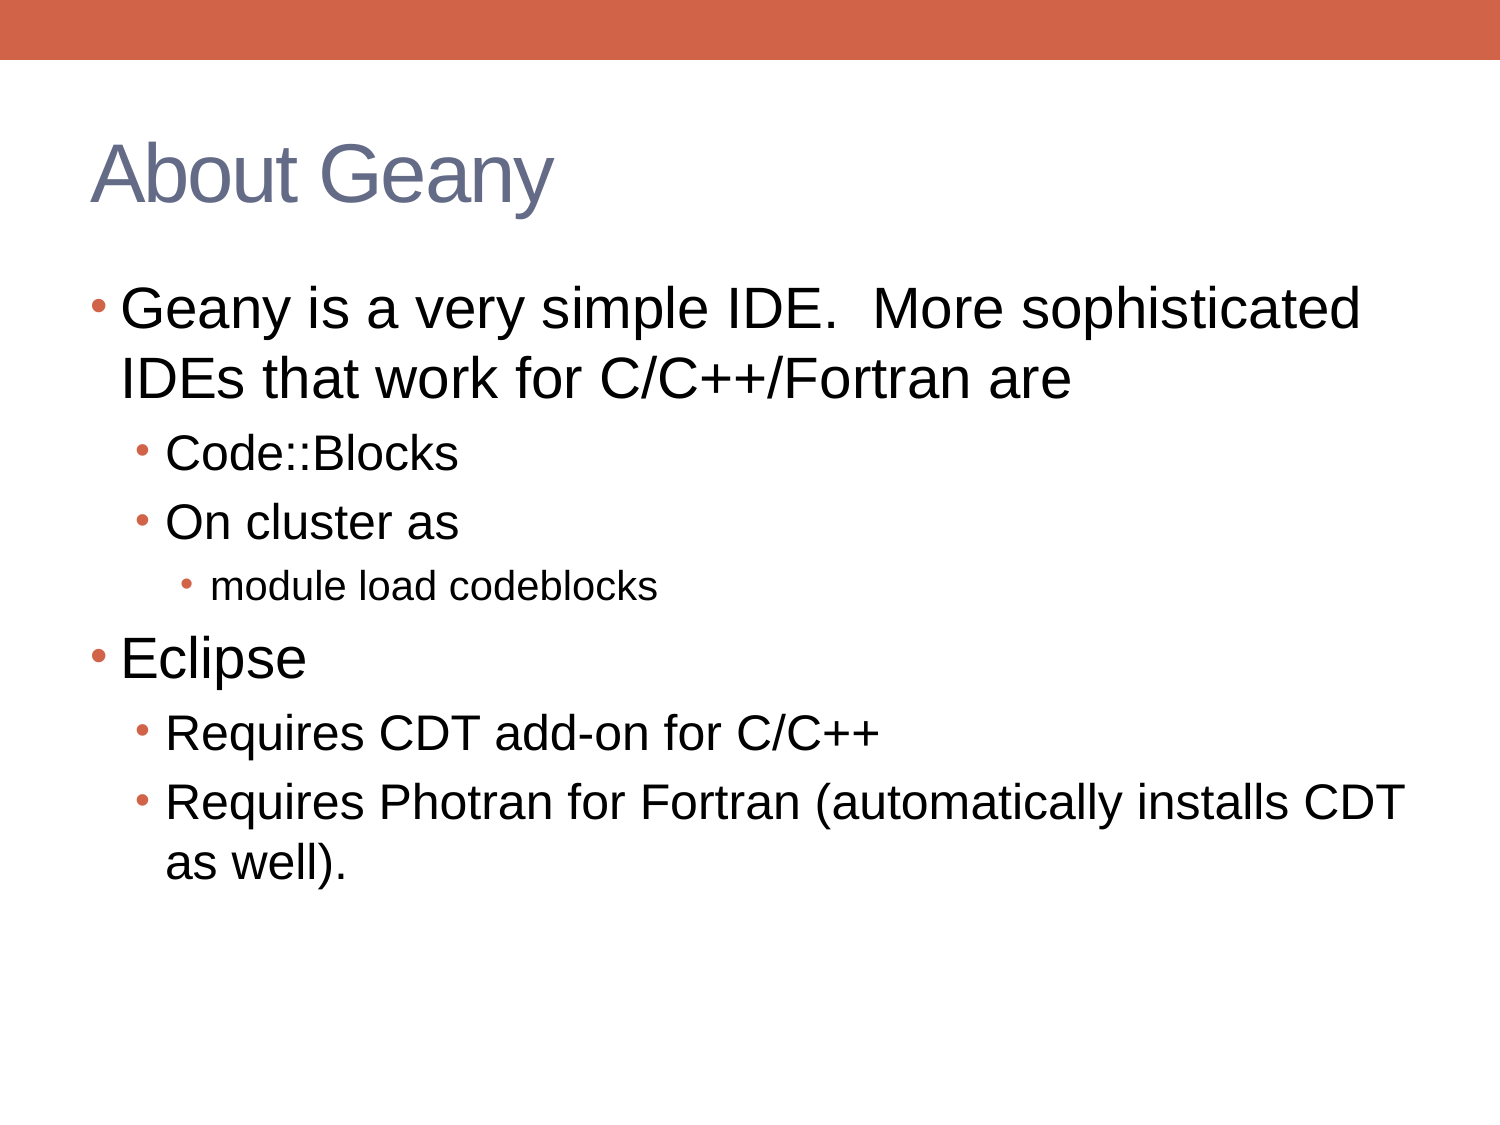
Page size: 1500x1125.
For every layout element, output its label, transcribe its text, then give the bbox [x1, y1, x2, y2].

title About Geany [75, 87, 1425, 250]
list Geany is a very simple IDE. More sophisticated IDEs that work for C/C++/Fortran are Code::Blocks On cluster as module load codeblocks Eclipse Requires CDT add-on for C/C++ Requires Photran for Fortran (automatically installs CDT as well). [75, 262, 1425, 1063]
